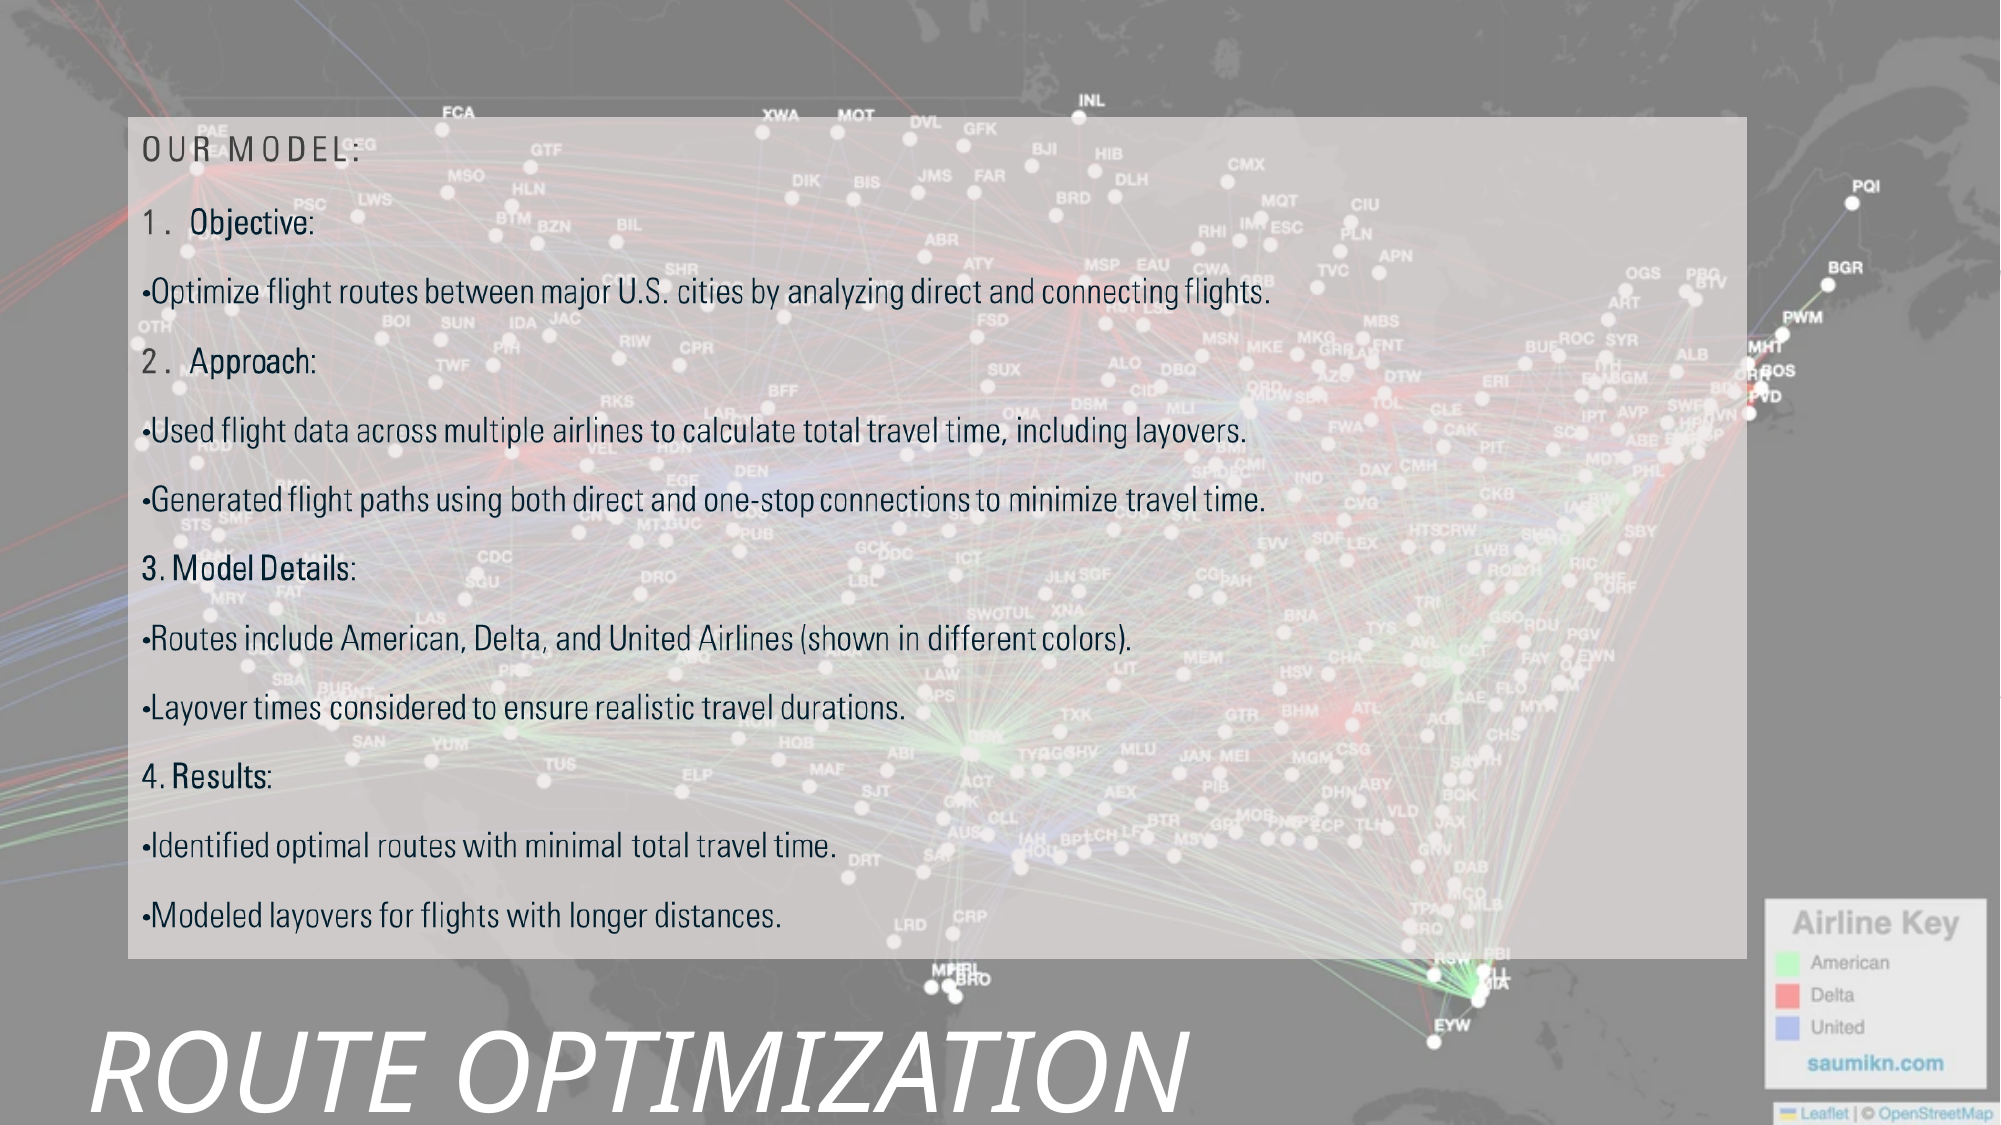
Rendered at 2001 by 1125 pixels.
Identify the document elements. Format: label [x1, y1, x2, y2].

list [120, 117, 1747, 959]
picture [0, 0, 2000, 1125]
